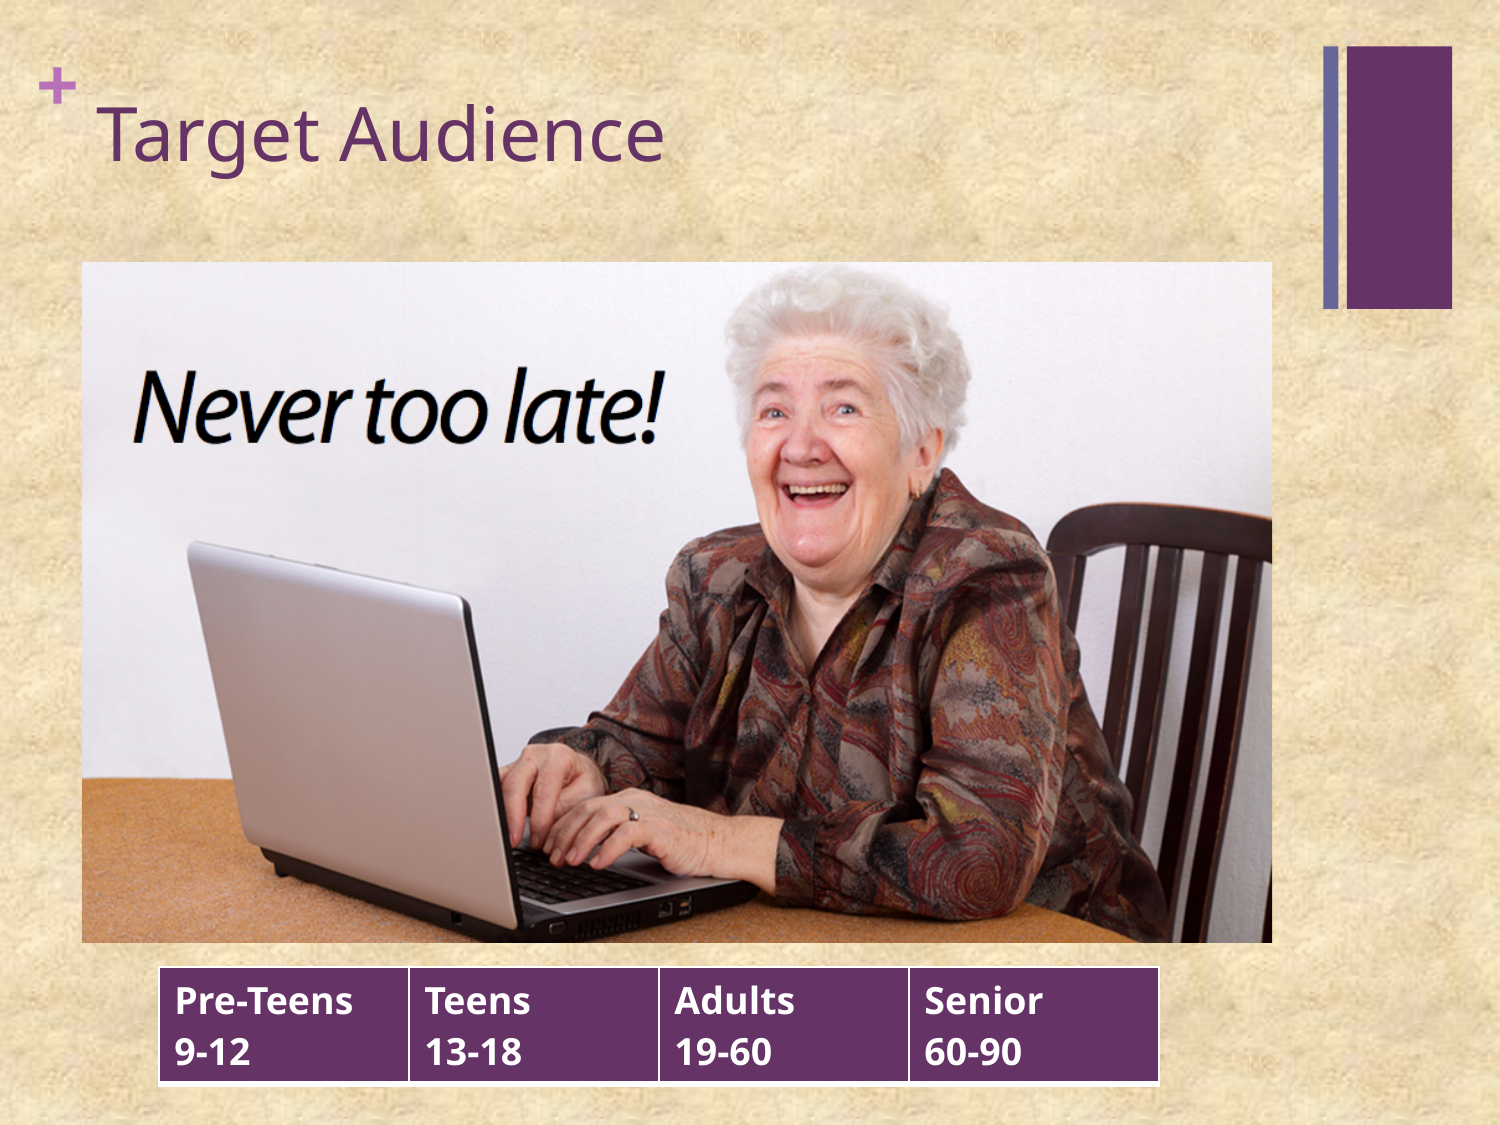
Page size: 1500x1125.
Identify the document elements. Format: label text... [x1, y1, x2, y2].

table_header Teens 13-18 [410, 968, 658, 1081]
table_header Adults 19-60 [660, 968, 908, 1081]
table_header Senior 60-90 [910, 968, 1158, 1081]
title Target Audience [81, 79, 1322, 263]
table_header Pre-Teens 9-12 [160, 968, 408, 1081]
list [81, 261, 1273, 943]
picture [0, 0, 1500, 1125]
